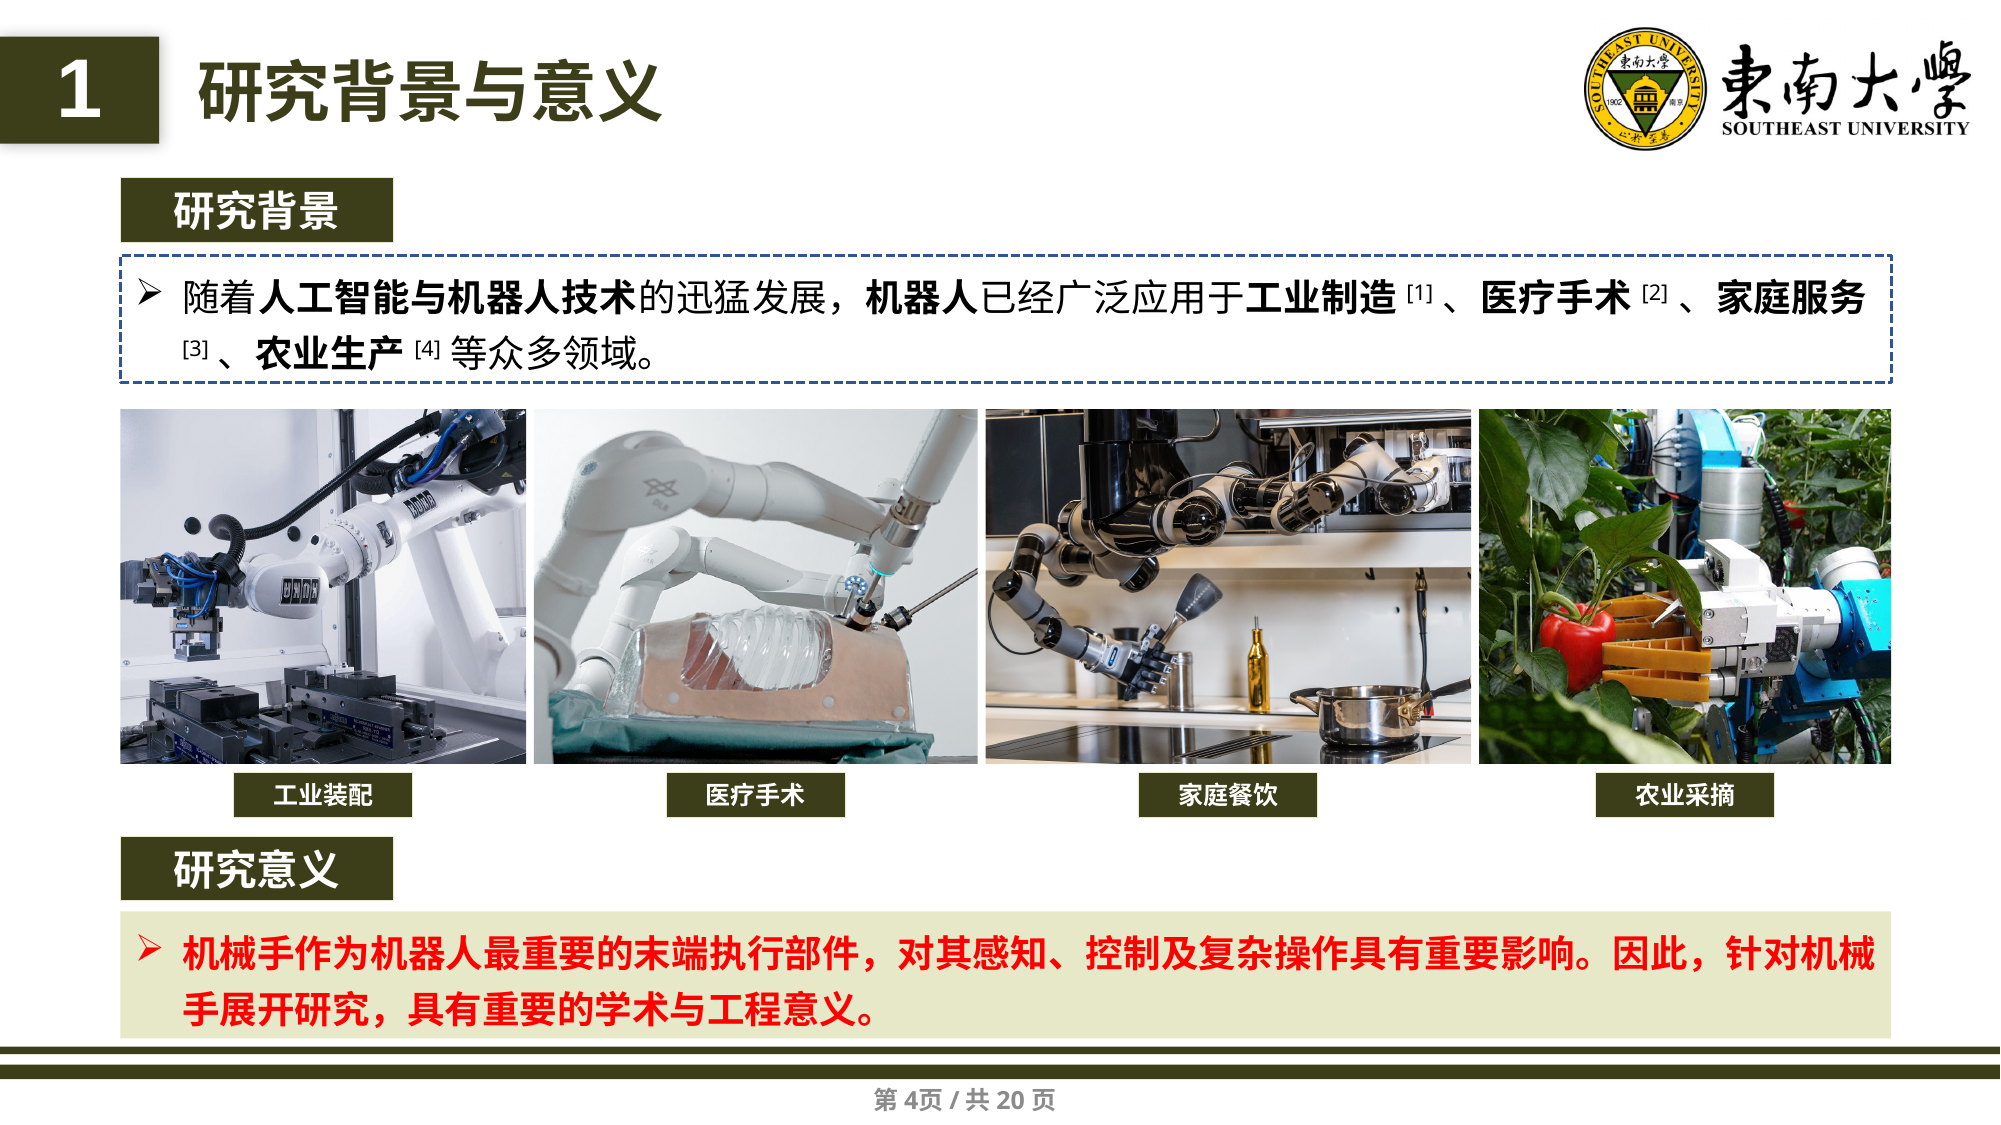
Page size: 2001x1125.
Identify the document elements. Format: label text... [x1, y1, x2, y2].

picture [120, 409, 527, 764]
list 1 [0, 36, 160, 144]
picture [985, 409, 1472, 764]
list 研究背景与意义 [182, 36, 1238, 144]
text_box 工业装配 [233, 772, 413, 818]
text_box 农业采摘 [1595, 772, 1775, 818]
text_box 医疗手术 [666, 772, 846, 818]
text_box 随着人工智能与机器人技术的迅猛发展，机器人已经广泛应用于工业制造[1]、医疗手术[2]、家庭服务[3]、农业生产[4]等众多领域。 [120, 255, 1892, 383]
picture [533, 409, 978, 764]
picture [1573, 14, 1977, 160]
text_box 家庭餐饮 [1138, 772, 1318, 818]
text_box 研究背景 [120, 177, 394, 243]
slide_number 第4页/共20页 [739, 1071, 1190, 1125]
picture [1479, 409, 1892, 764]
text_box 机械手作为机器人最重要的末端执行部件，对其感知、控制及复杂操作具有重要影响。因此，针对机械手展开研究，具有重要的学术与工程意义。 [120, 911, 1892, 1039]
text_box 研究意义 [120, 836, 394, 901]
